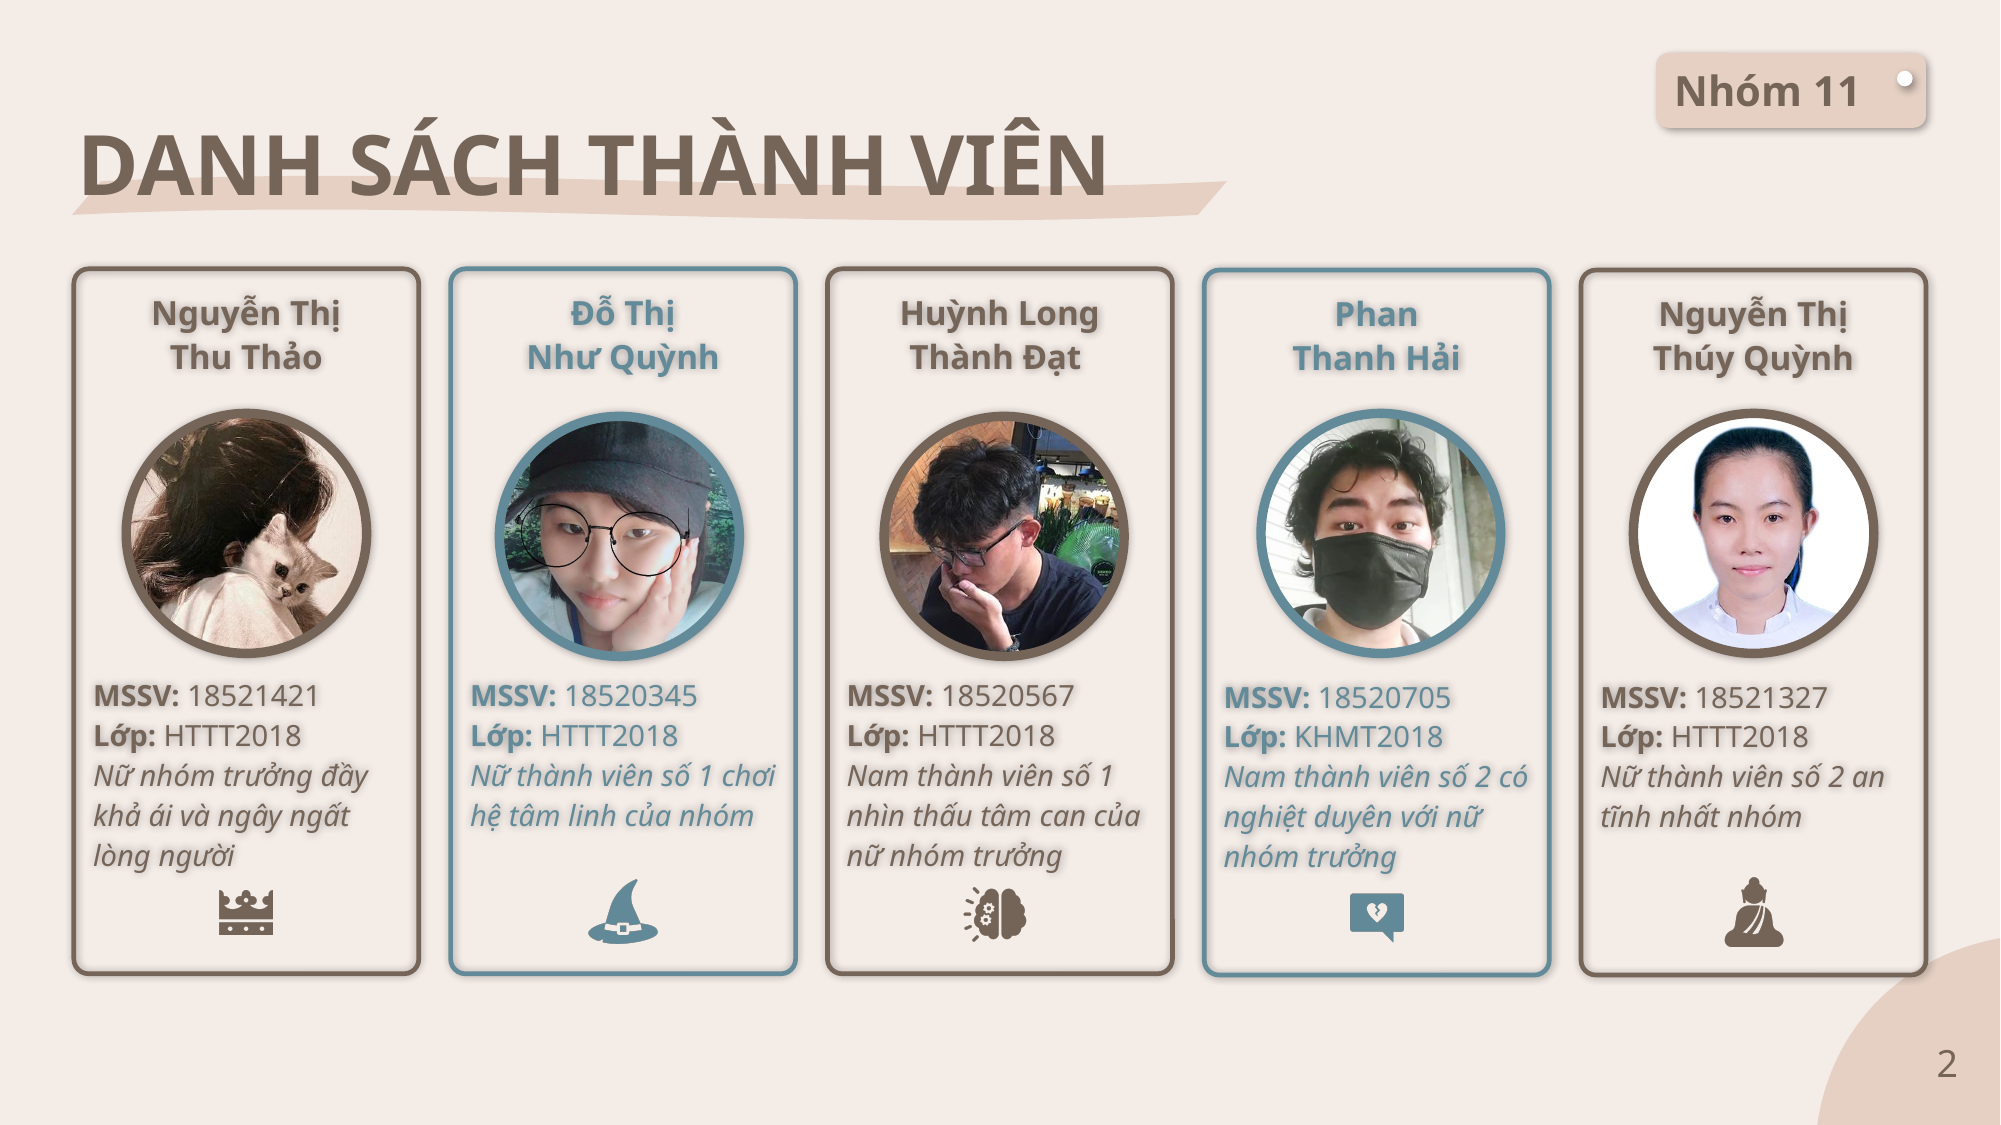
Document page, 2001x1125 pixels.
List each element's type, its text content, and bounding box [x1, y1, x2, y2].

picture [0, 0, 2000, 1125]
text_box Đỗ Thị Như Quỳnh MSSV: 18520345 Lớp: HTTT2018 Nữ thành viên số 1 chơi hệ tâm linh của nhóm [449, 267, 797, 975]
picture [208, 874, 284, 950]
picture [1715, 874, 1792, 950]
picture [884, 416, 1125, 657]
picture [1633, 413, 1874, 654]
picture [1260, 413, 1501, 654]
picture [585, 874, 661, 950]
slide_number 2 [1523, 1035, 1974, 1096]
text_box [1655, 52, 1926, 128]
title DANH SÁCH THÀNH VIÊN [62, 59, 1938, 278]
text_box Huỳnh Long Thành Đạt MSSV: 18520567 Lớp: HTTT2018 Nam thành viên số 1 nhìn thấu tâm can của nữ nhóm trưởng [826, 267, 1174, 975]
picture [1339, 880, 1415, 956]
picture [962, 876, 1038, 953]
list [126, 413, 367, 654]
text_box Nguyễn Thị Thu Thảo MSSV: 18521421 Lớp: HTTT2018 Nữ nhóm trưởng đầy khả ái và ngây ngất lòng người [72, 267, 420, 975]
picture [499, 416, 740, 657]
text_box Nguyễn Thị Thúy Quỳnh MSSV: 18521327 Lớp: HTTT2018 Nữ thành viên số 2 an tĩnh nhất nhóm [1579, 269, 1928, 977]
text_box Phan Thanh Hải MSSV: 18520705 Lớp: KHMT2018 Nam thành viên số 2 có nghiệt duyên với nữ nhóm trưởng [1203, 269, 1551, 977]
